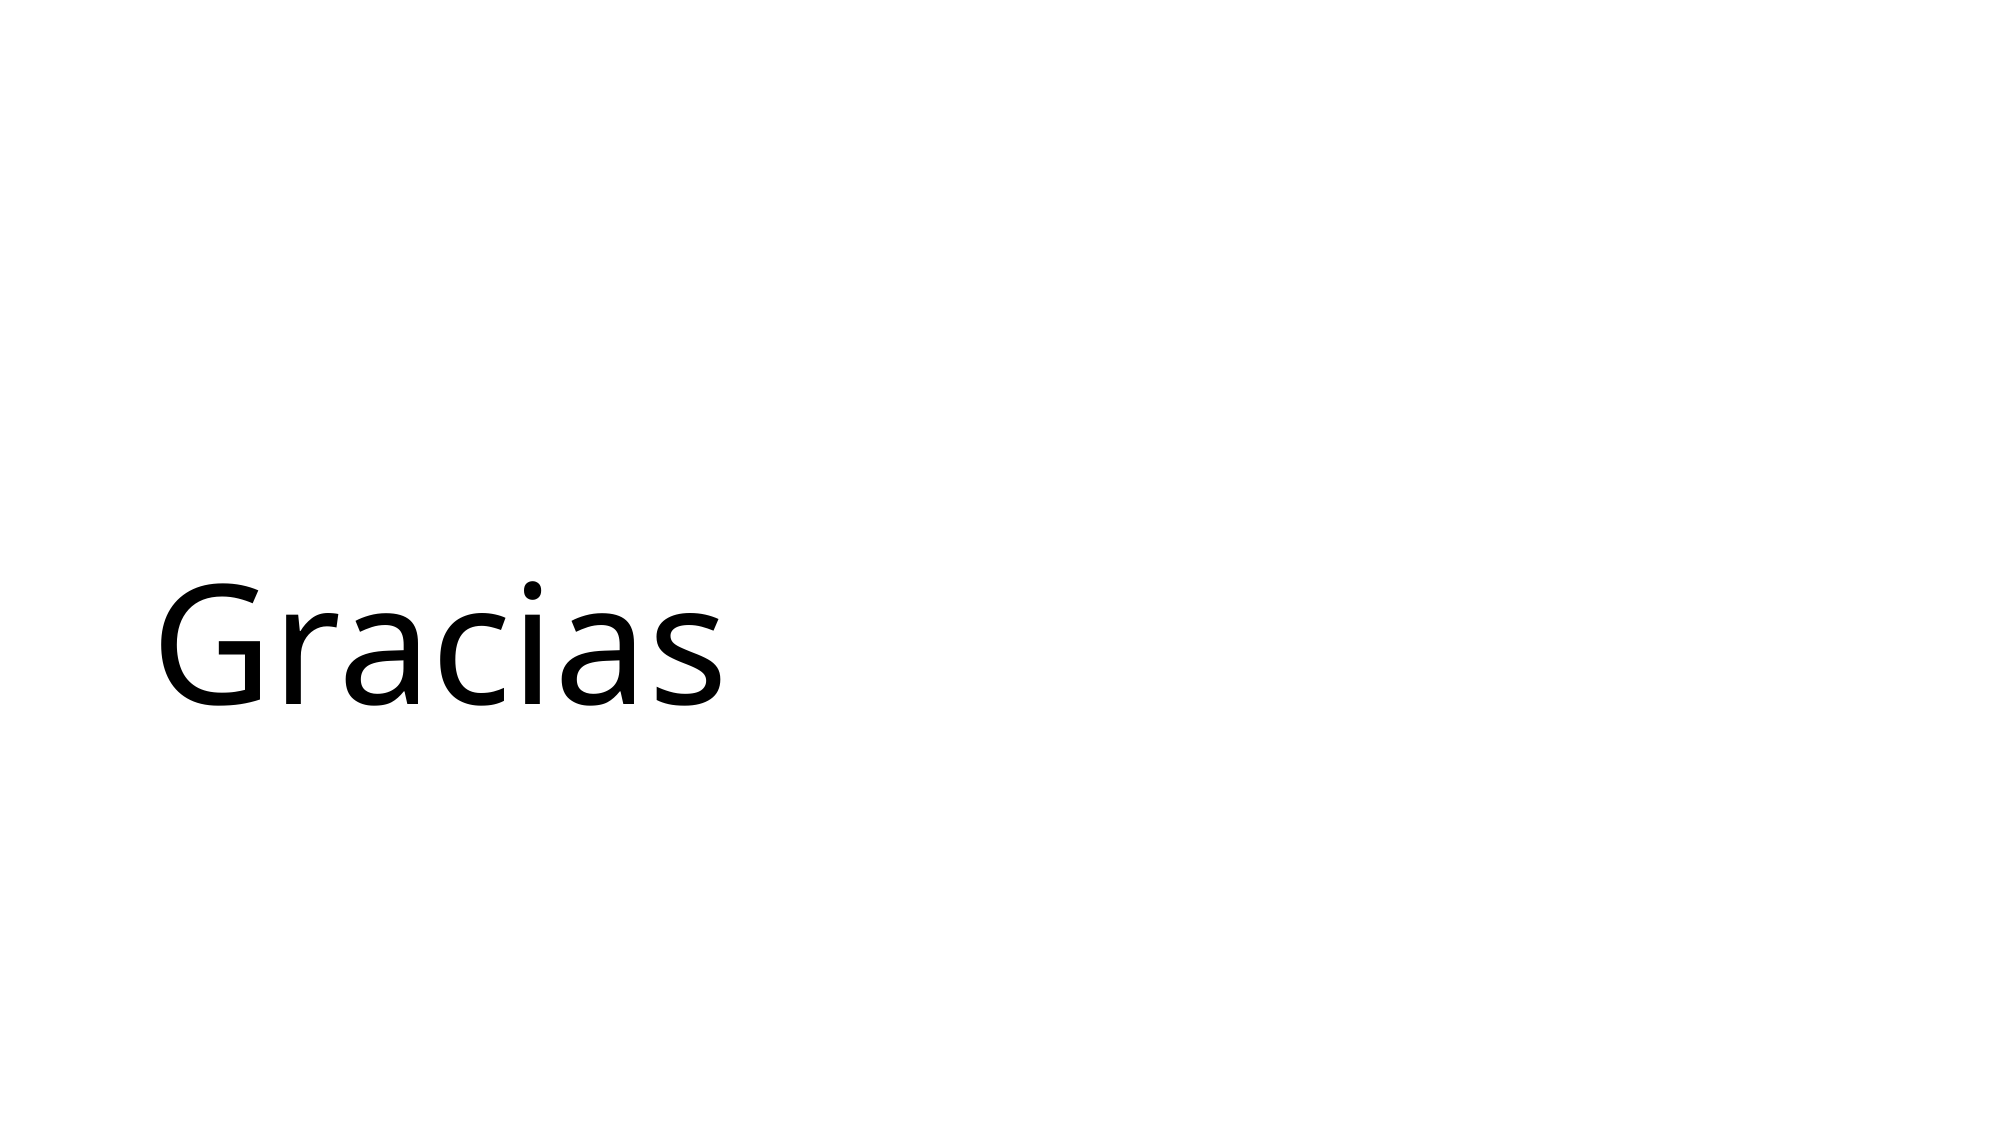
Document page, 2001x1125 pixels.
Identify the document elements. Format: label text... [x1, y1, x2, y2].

title Gracias [136, 280, 1862, 749]
